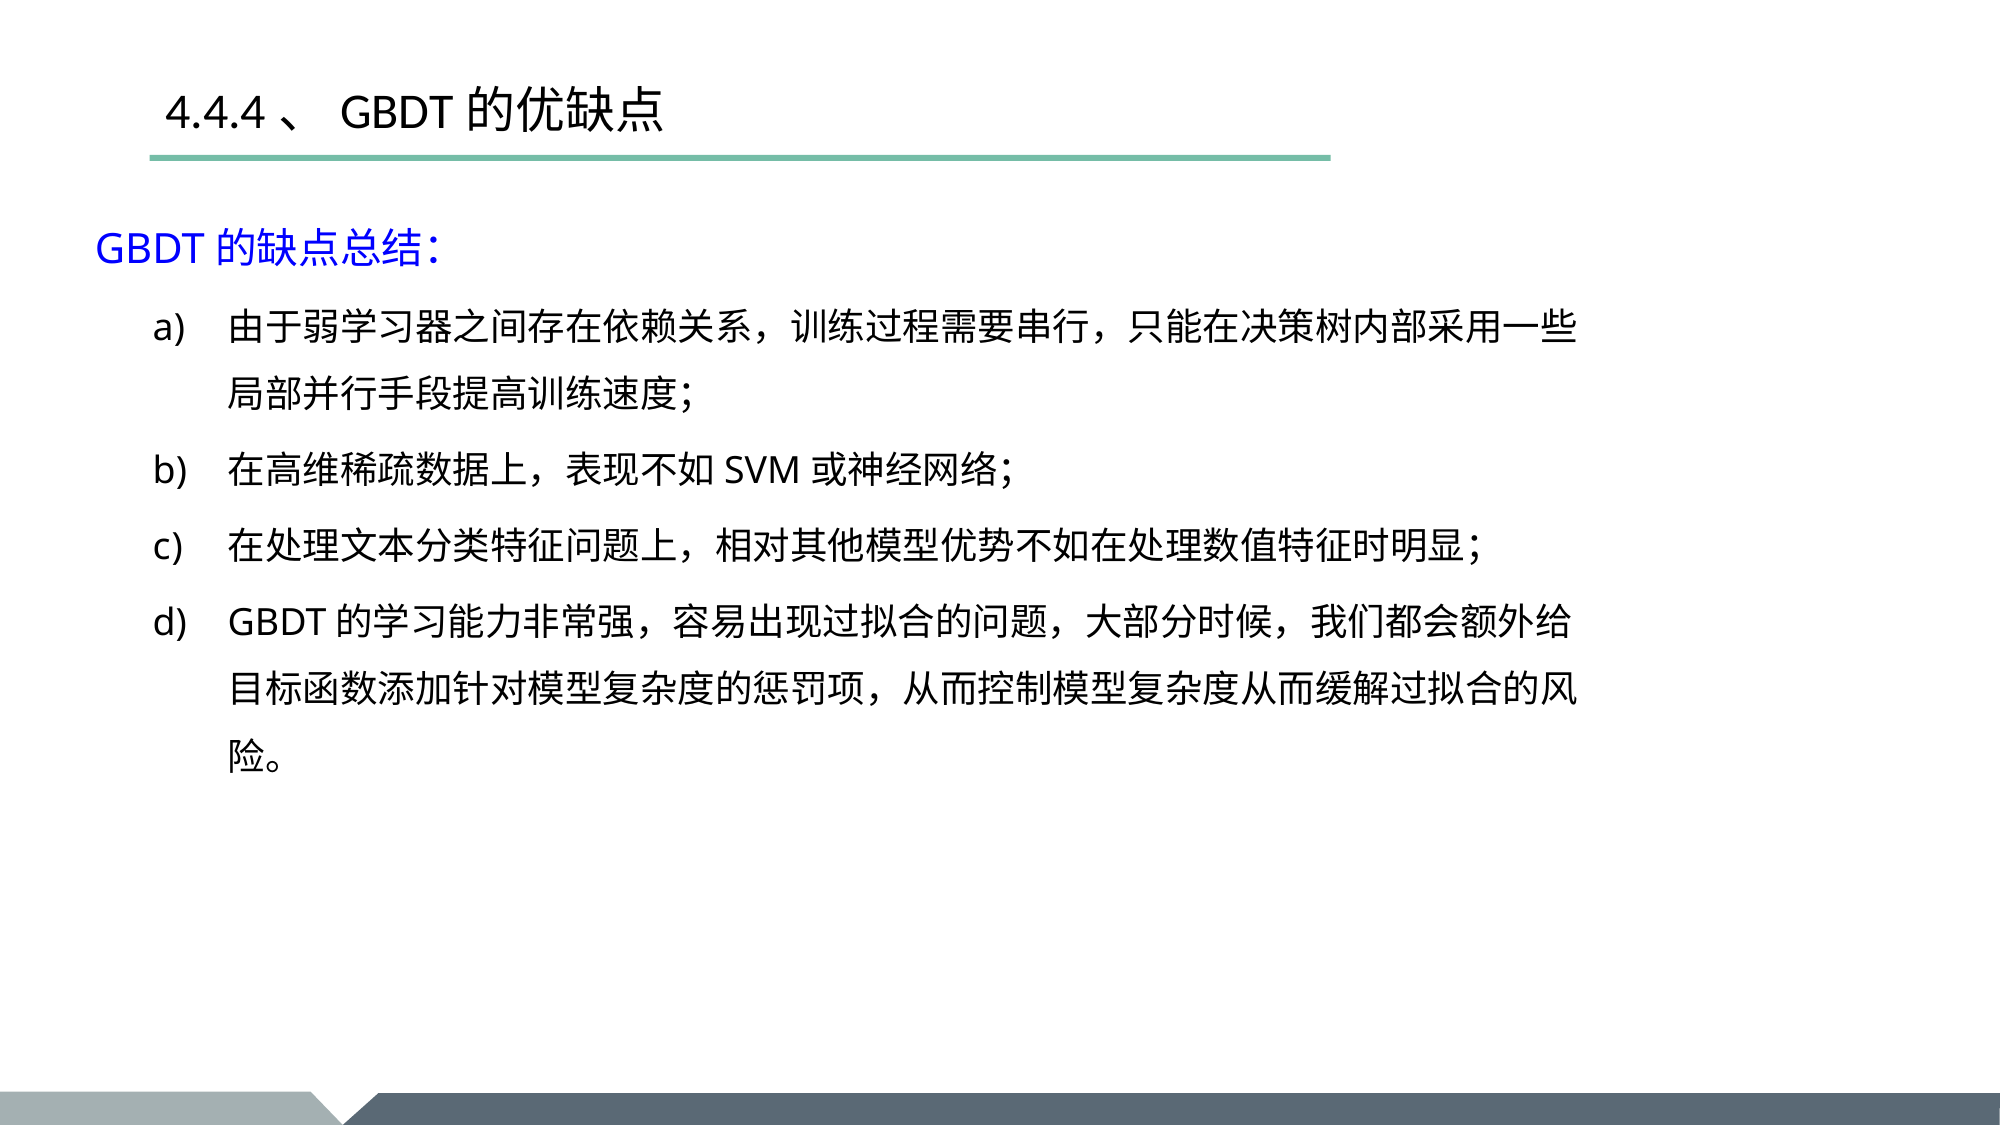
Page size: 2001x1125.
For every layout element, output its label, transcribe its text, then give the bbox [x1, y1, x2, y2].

list GBDT的缺点总结： 由于弱学习器之间存在依赖关系，训练过程需要串行，只能在决策树内部采用一些局部并行手段提高训练速度； 在高维稀疏数据上，表现不如SVM或神经网络； 在处理文本分类特征问题上，相对其他模型优势不如在处理数值特征时明显； GBDT的学习能力非常强，容易出现过拟合的问题，大部分时候，我们都会额外给目标函数添加针对模型复杂度的惩罚项，从而控制模型复杂度从而缓解过拟合的风险。 [86, 188, 1588, 1033]
title 4.4.4、GBDT的优缺点 [157, 28, 1332, 159]
